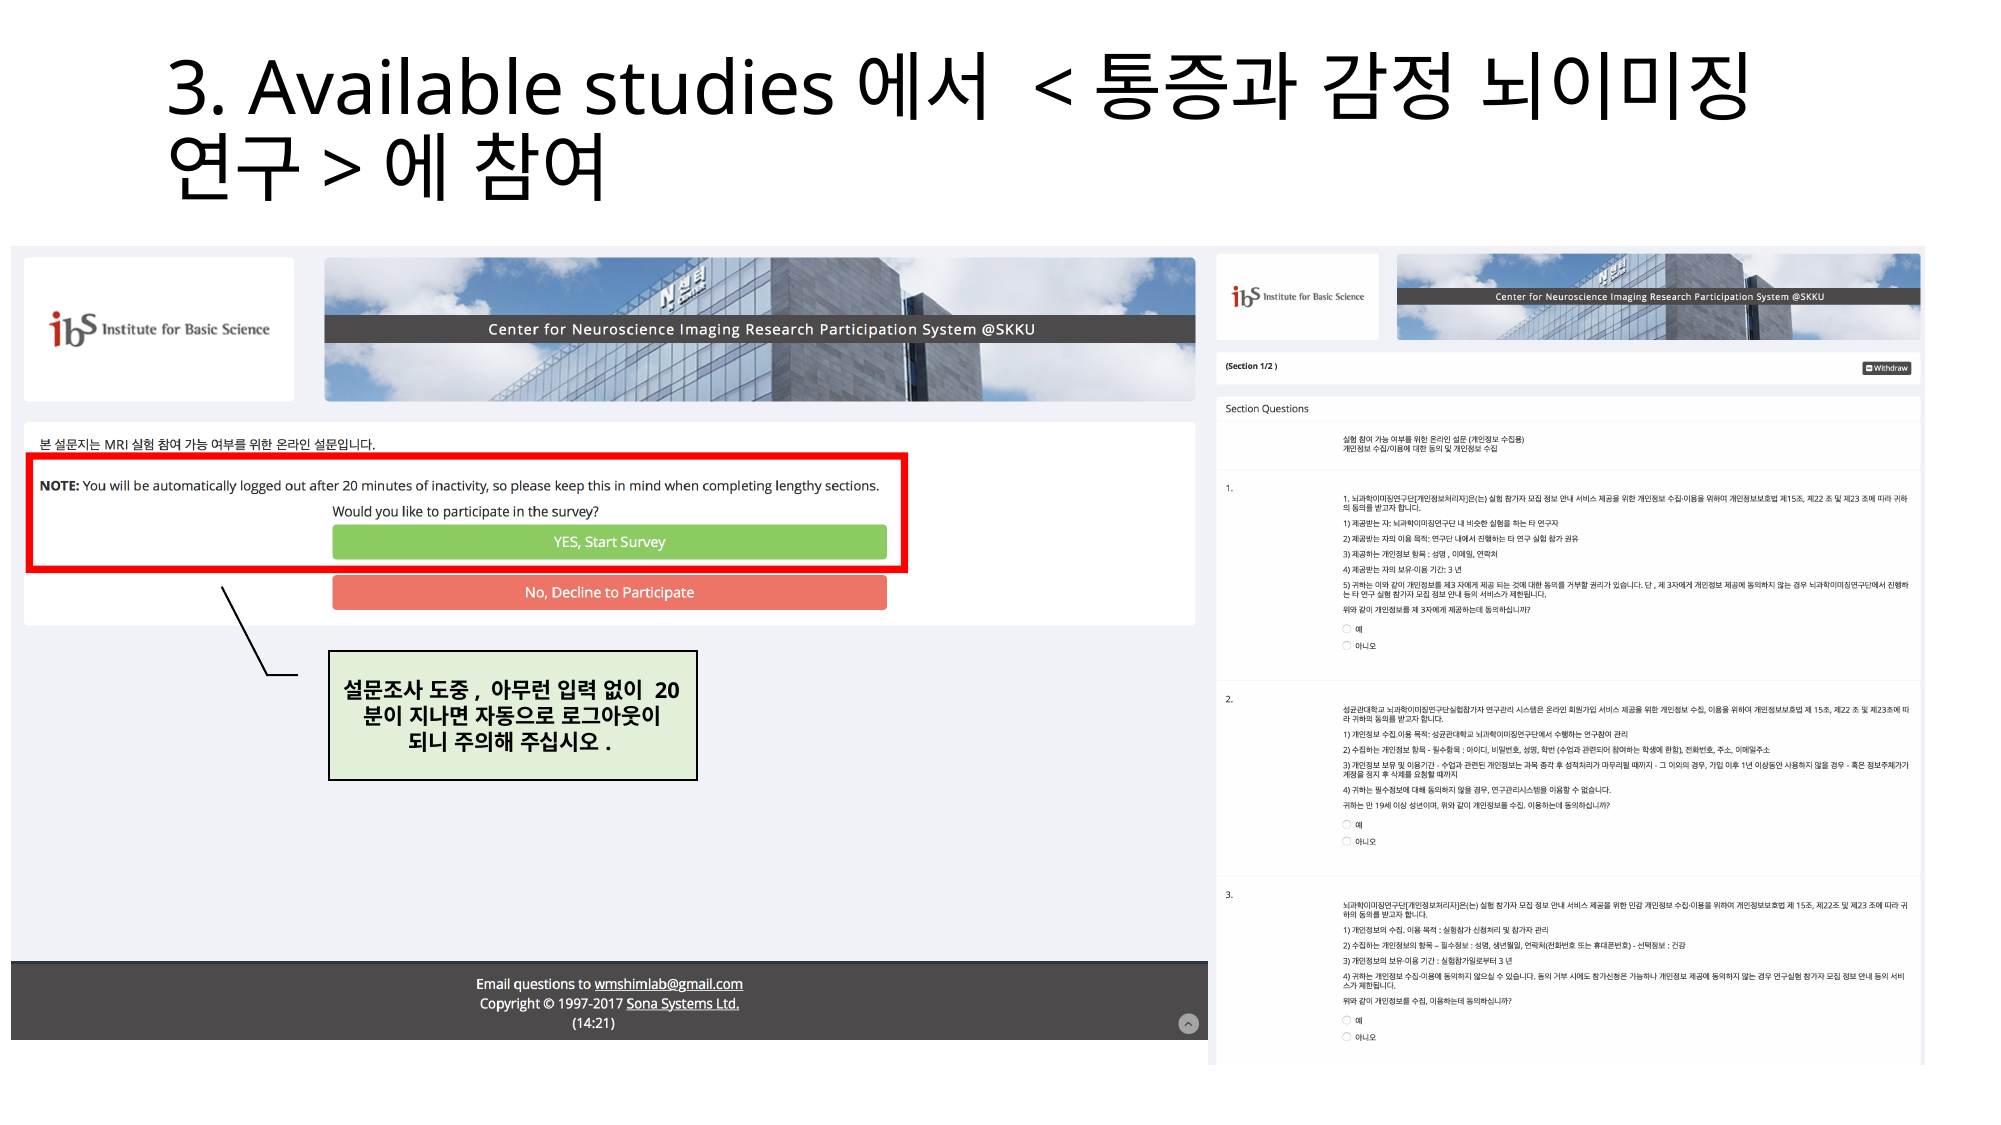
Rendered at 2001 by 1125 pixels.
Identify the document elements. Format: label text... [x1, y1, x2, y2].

picture [1207, 246, 1925, 1065]
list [11, 246, 1207, 1040]
title 3. Available studies에서 <통증과 감정 뇌이미징 연구>에 참여 [150, 21, 1876, 240]
